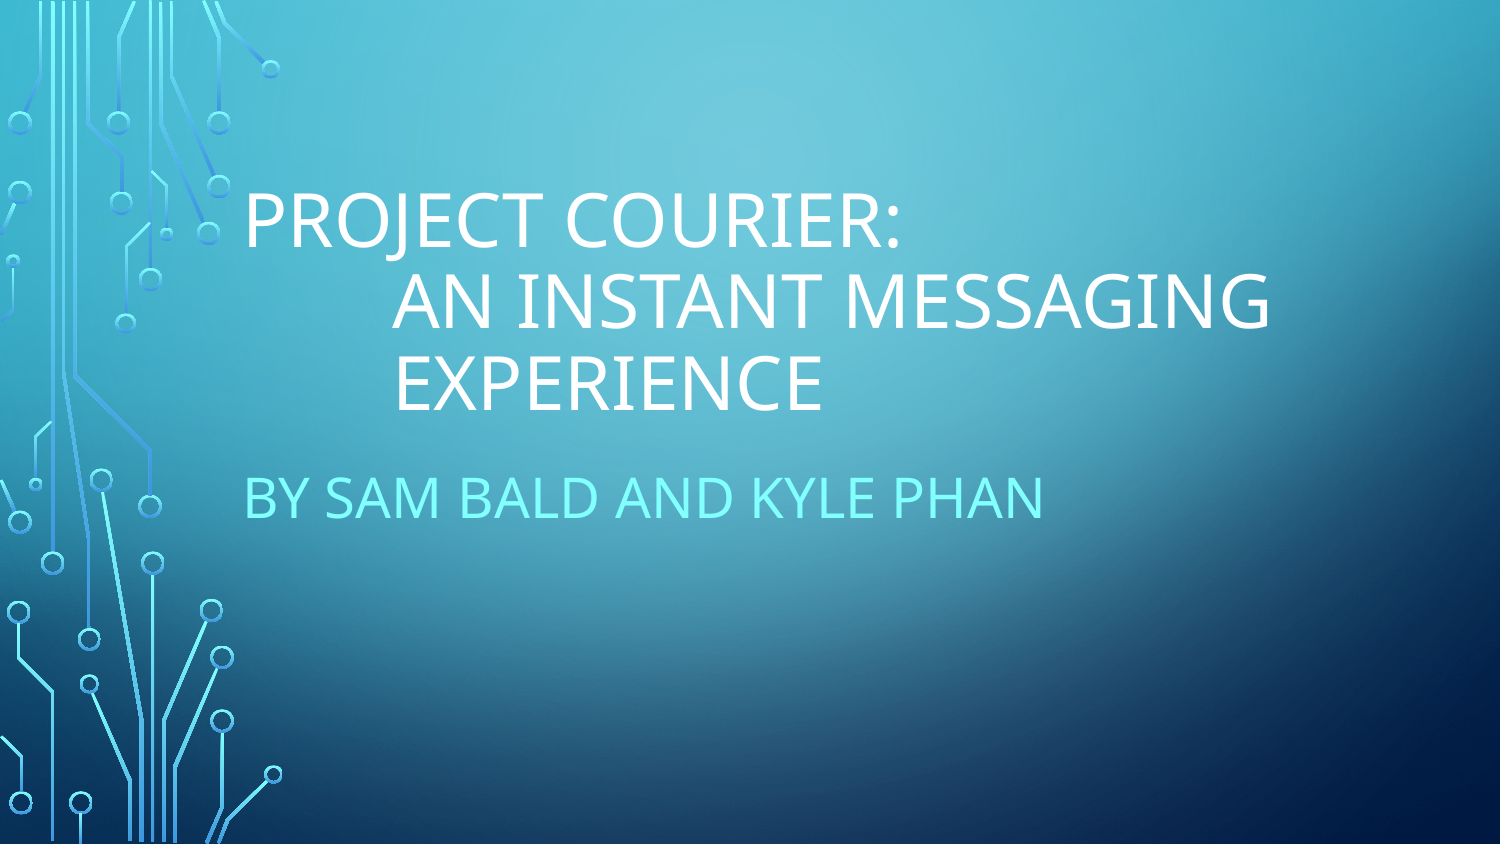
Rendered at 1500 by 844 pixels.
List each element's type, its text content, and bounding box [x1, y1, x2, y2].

title Project courier: an instant messaging experience [230, 138, 1313, 432]
subtitle By Sam Bald and Kyle Phan [230, 443, 1313, 647]
